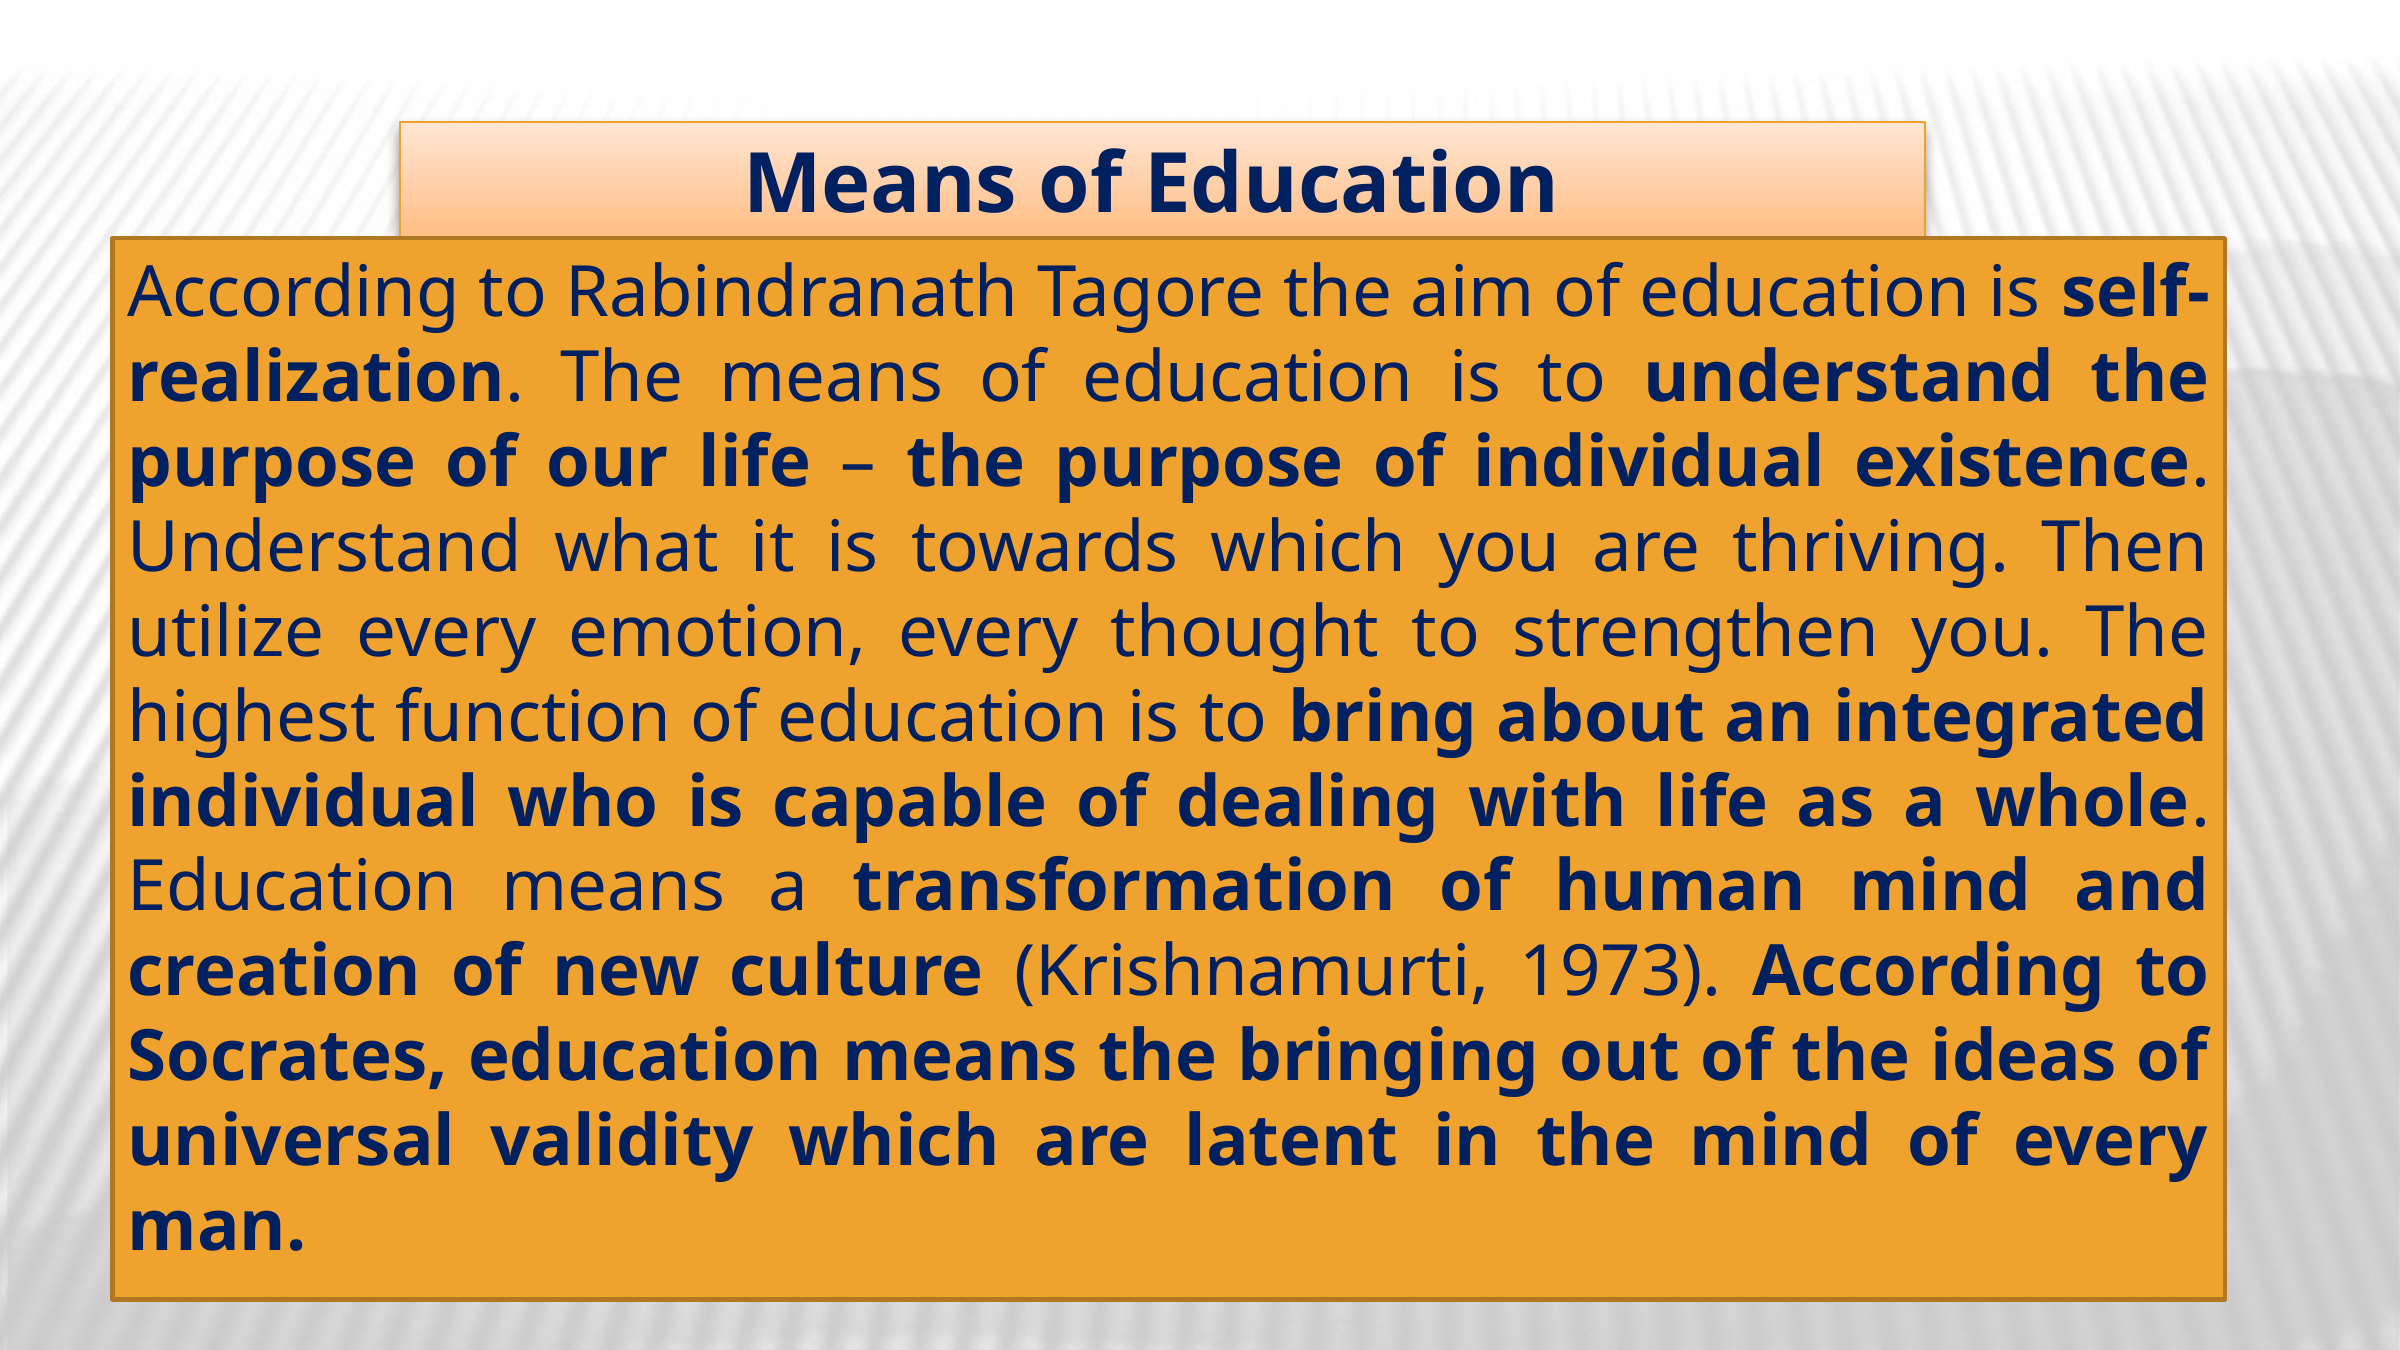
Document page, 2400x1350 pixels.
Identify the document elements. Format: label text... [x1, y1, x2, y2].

text_box According to Rabindranath Tagore the aim of education is self-realization. The means of education is to understand the purpose of our life – the purpose of individual existence. Understand what it is towards which you are thriving. Then utilize every emotion, every thought to strengthen you. The highest function of education is to bring about an integrated individual who is capable of dealing with life as a whole. Education means a transformation of human mind and creation of new culture (Krishnamurti, 1973). According to Socrates, education means the bringing out of the ideas of universal validity which are latent in the mind of every man. [110, 236, 2227, 1302]
text_box Means of Education [399, 121, 1926, 236]
